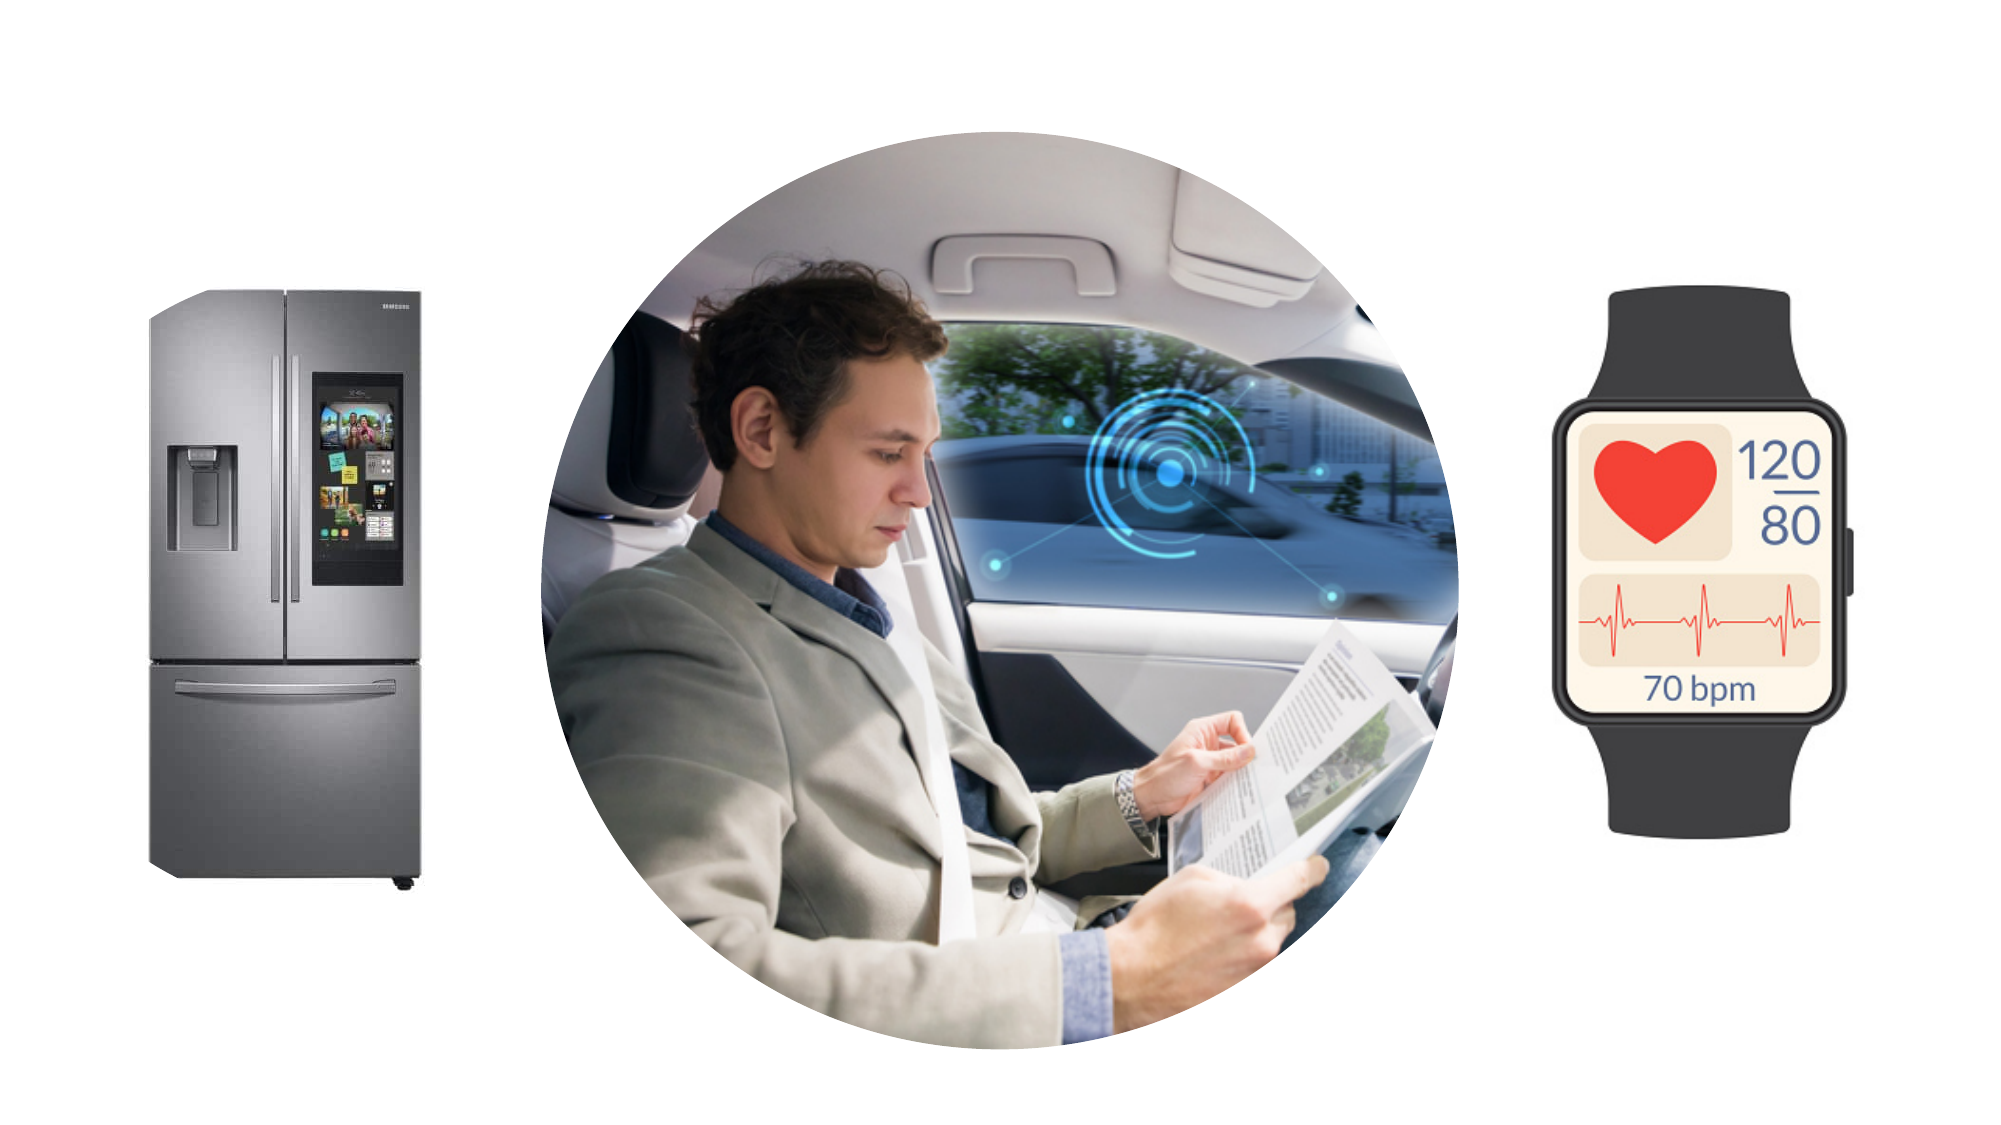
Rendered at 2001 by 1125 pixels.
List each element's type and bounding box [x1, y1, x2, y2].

picture [0, 131, 2000, 1050]
